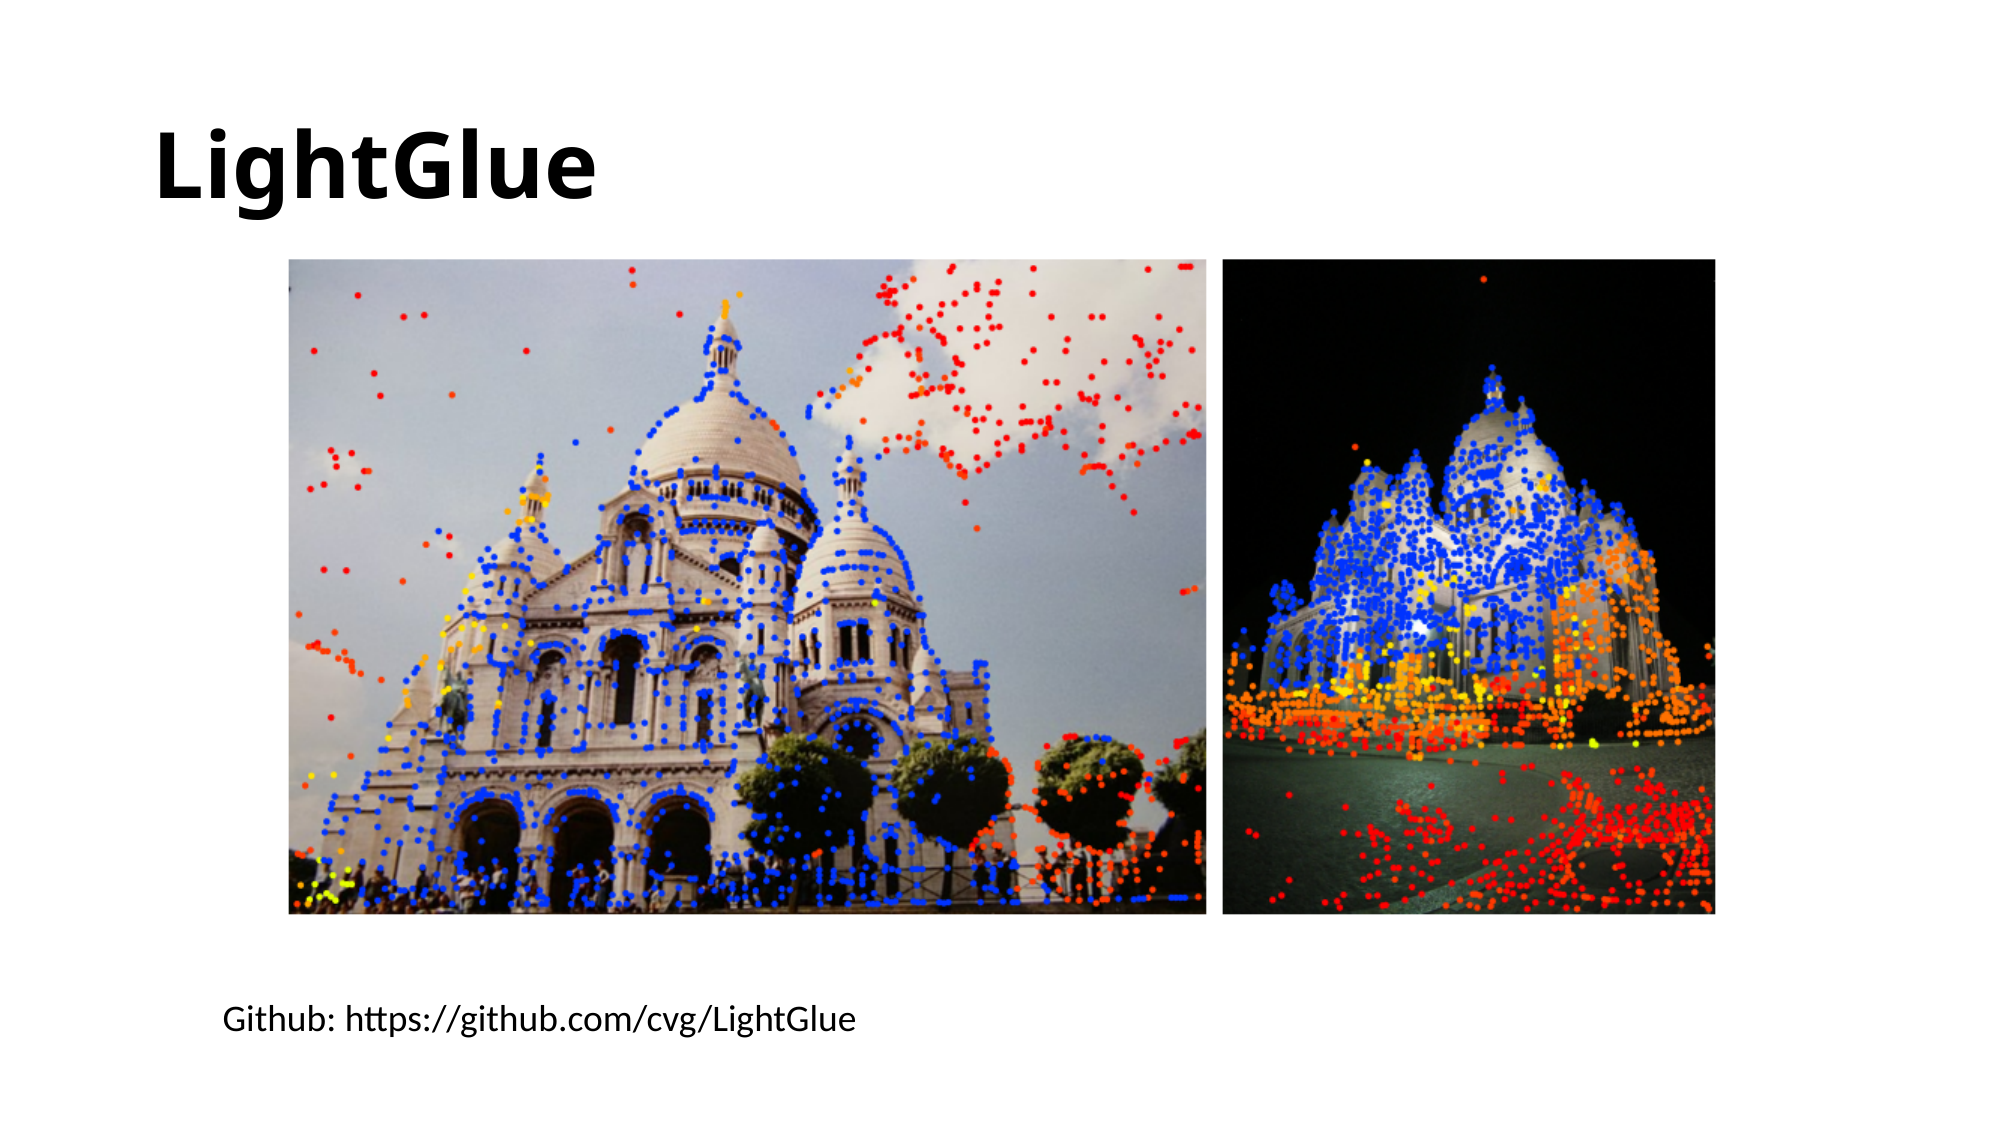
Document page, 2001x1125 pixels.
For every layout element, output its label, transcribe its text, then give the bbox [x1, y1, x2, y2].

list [274, 249, 1726, 925]
title LightGlue [137, 59, 1863, 278]
text_box Github: https://github.com/cvg/LightGlue [207, 986, 873, 1046]
